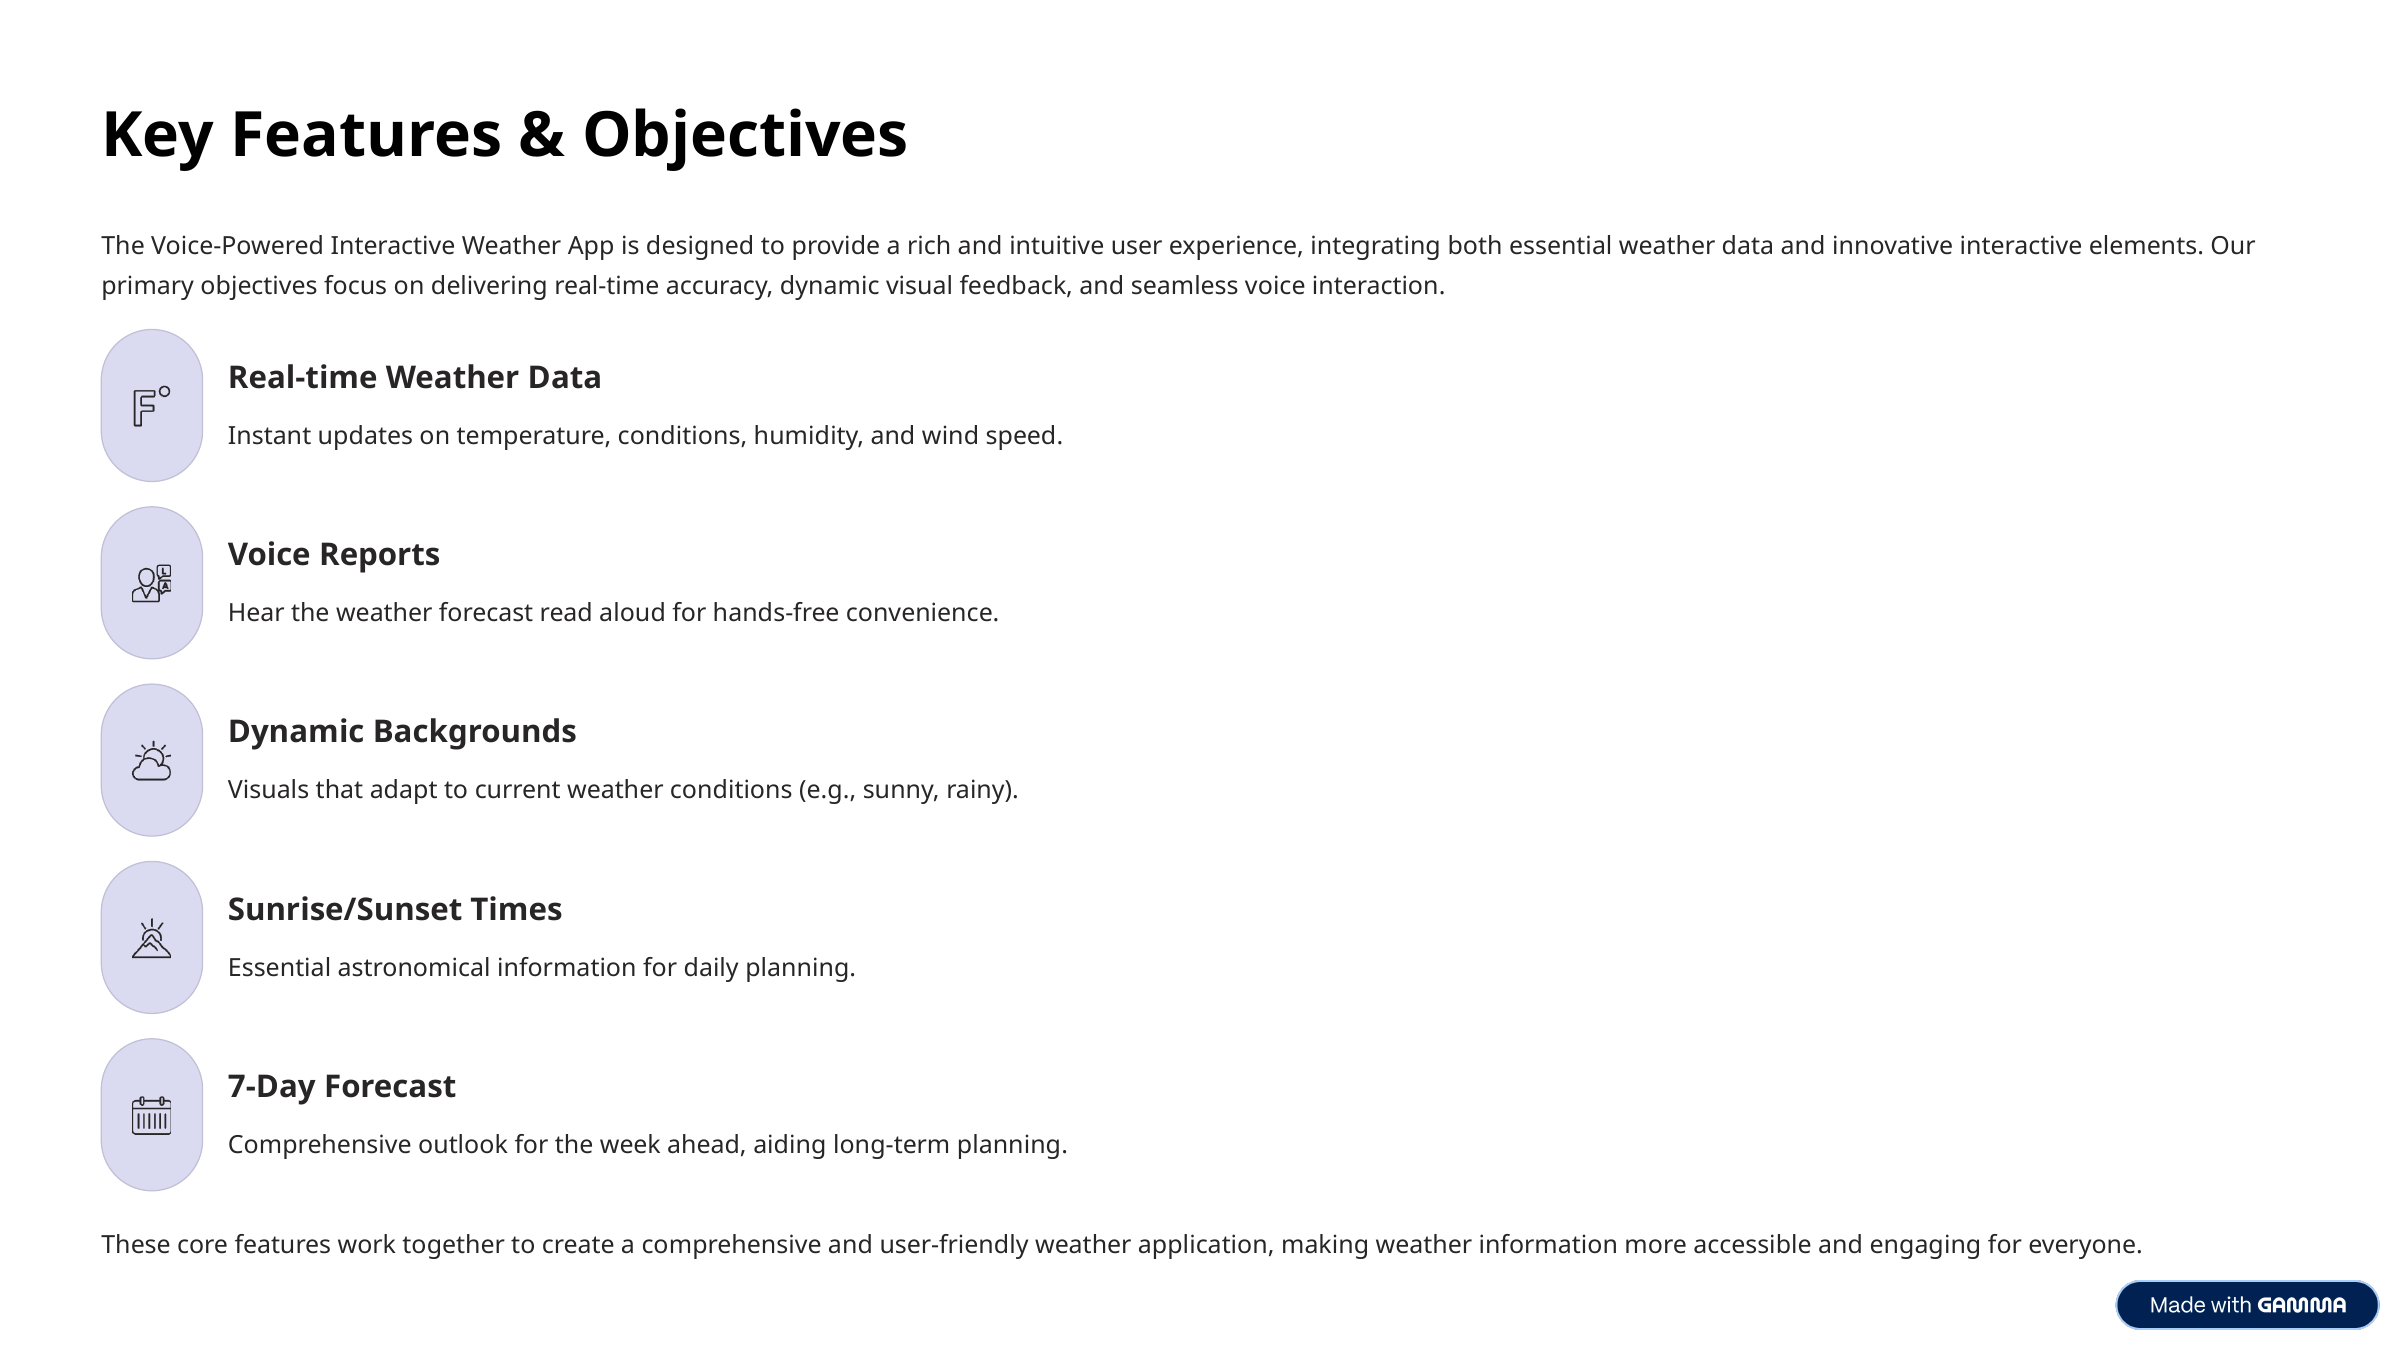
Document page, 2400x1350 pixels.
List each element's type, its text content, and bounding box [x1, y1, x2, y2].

text_box Visuals that adapt to current weather conditions (e.g., sunny, rainy). [227, 764, 2299, 805]
text_box [101, 1038, 203, 1191]
picture [132, 736, 171, 784]
picture [2106, 1271, 2389, 1339]
text_box Voice Reports [227, 532, 545, 572]
text_box The Voice-Powered Interactive Weather App is designed to provide a rich and intuitive user experience, integrating both essential weather data and innovative interactive elements. Our primary objectives focus on delivering real-time accuracy, dynamic visual feedback, and seamless voice interaction. [101, 219, 2299, 302]
text_box Dynamic Backgrounds [228, 709, 576, 749]
text_box 7-Day Forecast [227, 1064, 545, 1104]
text_box Hear the weather forecast read aloud for hands-free convenience. [227, 586, 2299, 628]
text_box [101, 684, 203, 837]
text_box Comprehensive outlook for the week ahead, aiding long-term planning. [227, 1118, 2299, 1160]
picture [132, 913, 171, 962]
text_box [101, 506, 203, 659]
text_box Sunrise/Sunset Times [227, 886, 570, 927]
text_box Instant updates on temperature, conditions, humidity, and wind speed. [227, 409, 2299, 450]
picture [132, 1091, 171, 1139]
text_box Essential astronomical information for daily planning. [227, 941, 2299, 982]
picture [132, 558, 171, 607]
picture [132, 381, 171, 430]
text_box Key Features & Objectives [101, 90, 909, 170]
text_box [101, 861, 203, 1014]
text_box These core features work together to create a comprehensive and user-friendly weather application, making weather information more accessible and engaging for everyone. [101, 1219, 2299, 1260]
text_box Real-time Weather Data [228, 354, 596, 395]
text_box [101, 329, 203, 482]
